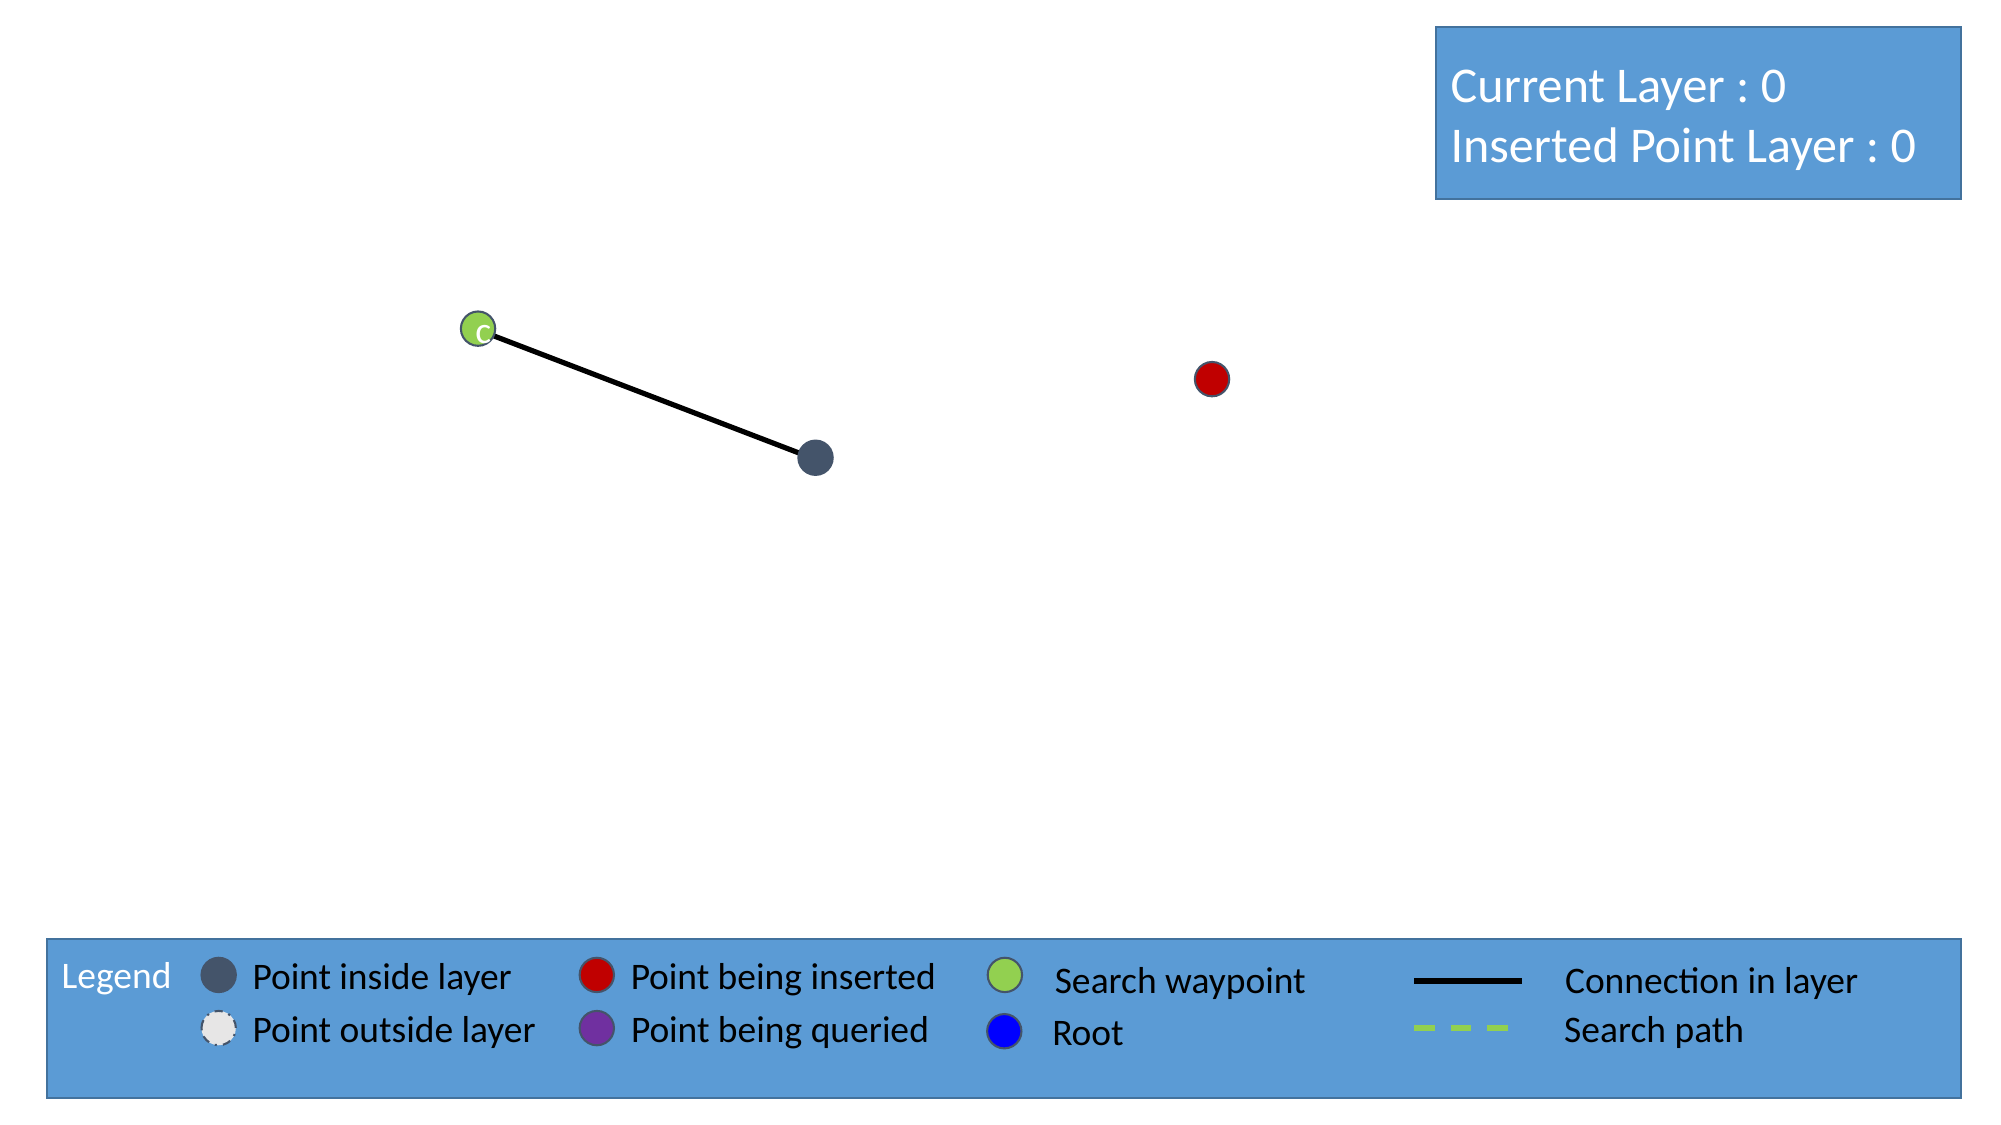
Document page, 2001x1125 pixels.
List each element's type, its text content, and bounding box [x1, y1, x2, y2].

text_box c [459, 310, 497, 347]
text_box Search path [1549, 997, 1760, 1058]
text_box Point inside layer [237, 944, 527, 997]
text_box Legend [46, 938, 1962, 1099]
text_box Search waypoint [1040, 948, 1321, 1009]
text_box [986, 1012, 1023, 1050]
text_box Connection in layer [1550, 948, 1874, 1009]
text_box [200, 1009, 237, 1047]
text_box [798, 443, 834, 476]
text_box Root [1037, 1000, 1139, 1061]
text_box [578, 956, 616, 994]
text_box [476, 329, 827, 464]
text_box [578, 1009, 616, 1047]
text_box Current Layer : 0 Inserted Point Layer : 0 [1435, 26, 1962, 200]
text_box Point being queried [616, 997, 945, 1058]
text_box [200, 956, 237, 994]
text_box Point being inserted [616, 944, 952, 1005]
text_box [1193, 360, 1231, 398]
text_box Point outside layer [237, 997, 551, 1058]
text_box [986, 956, 1024, 994]
